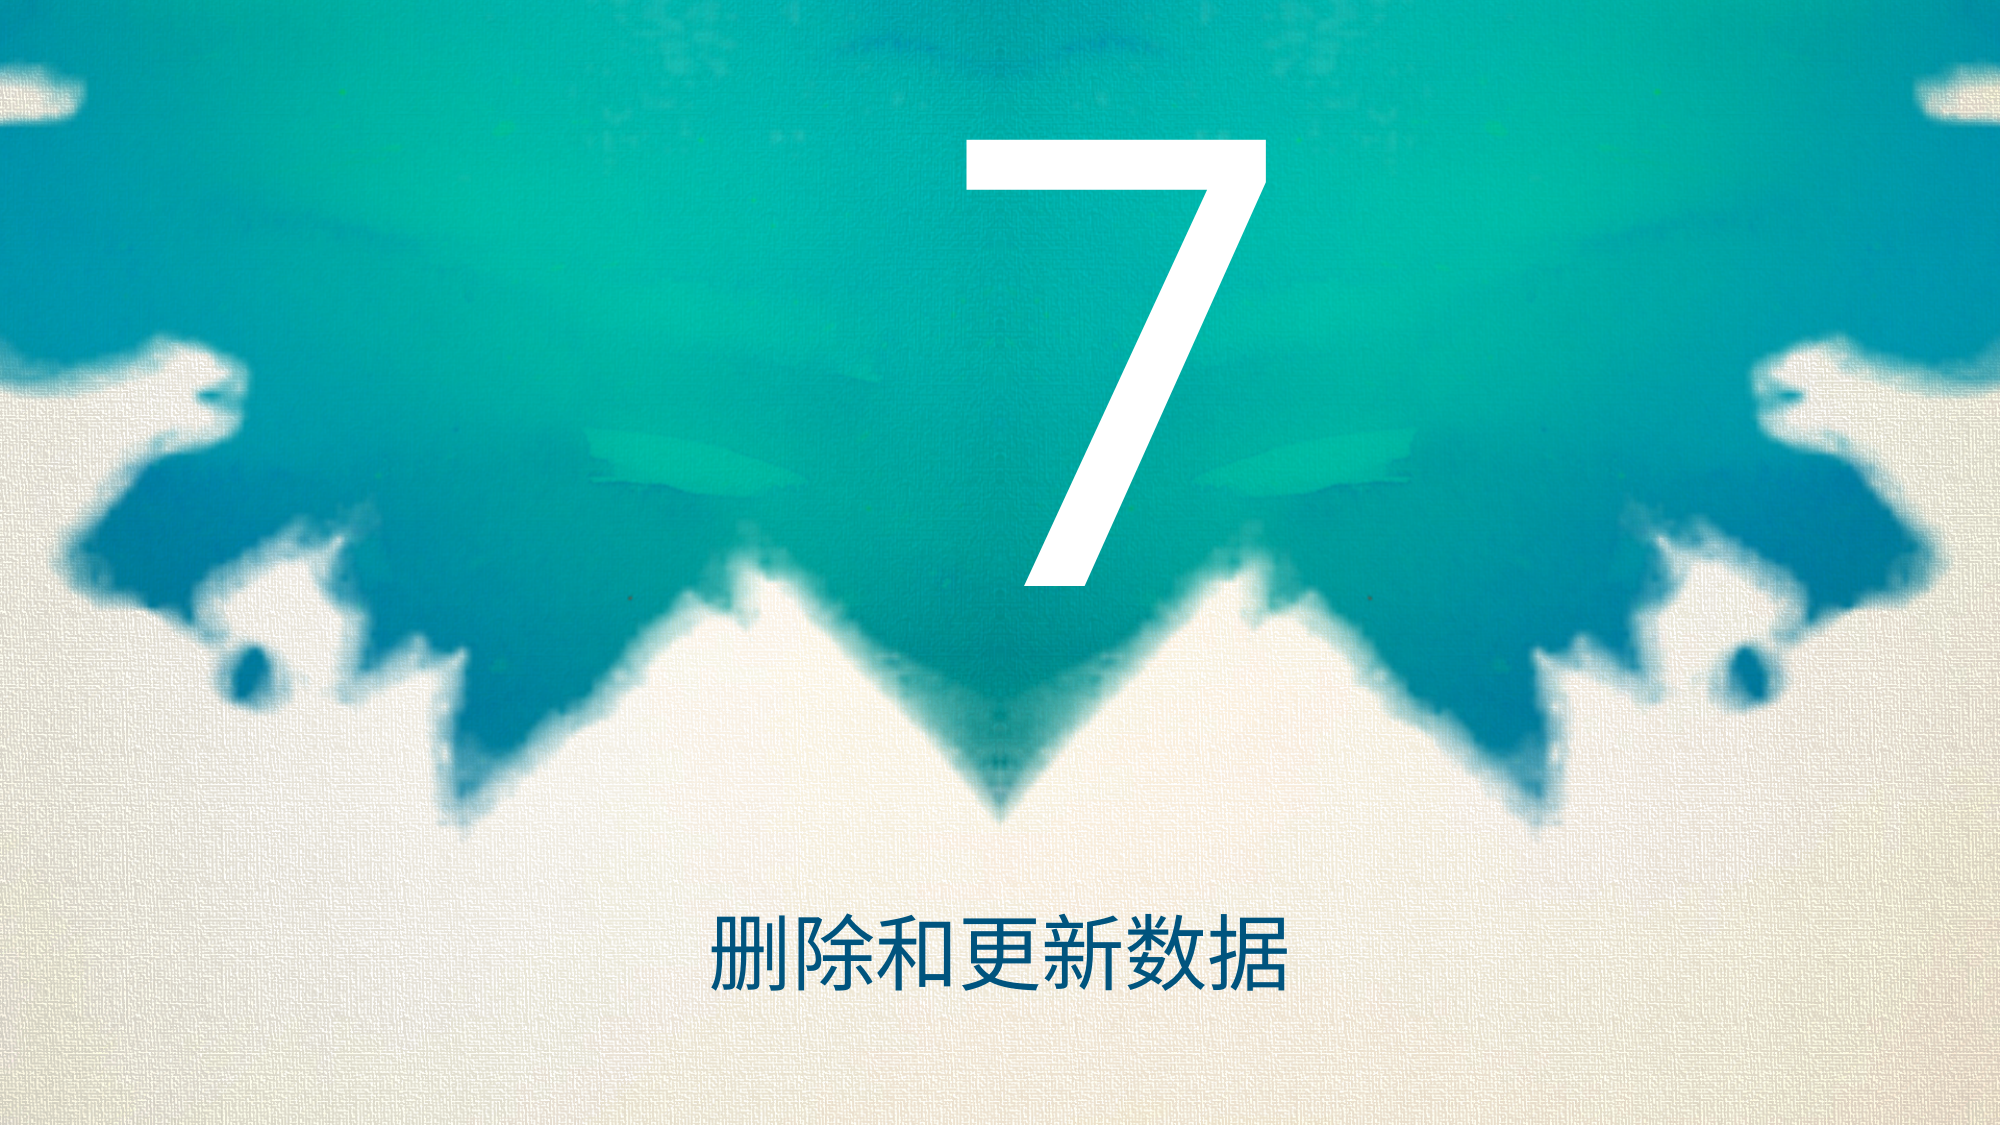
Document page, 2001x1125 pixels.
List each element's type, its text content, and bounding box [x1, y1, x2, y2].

text_box 删除和更新数据 [358, 924, 1642, 1009]
picture [0, 0, 2000, 1125]
